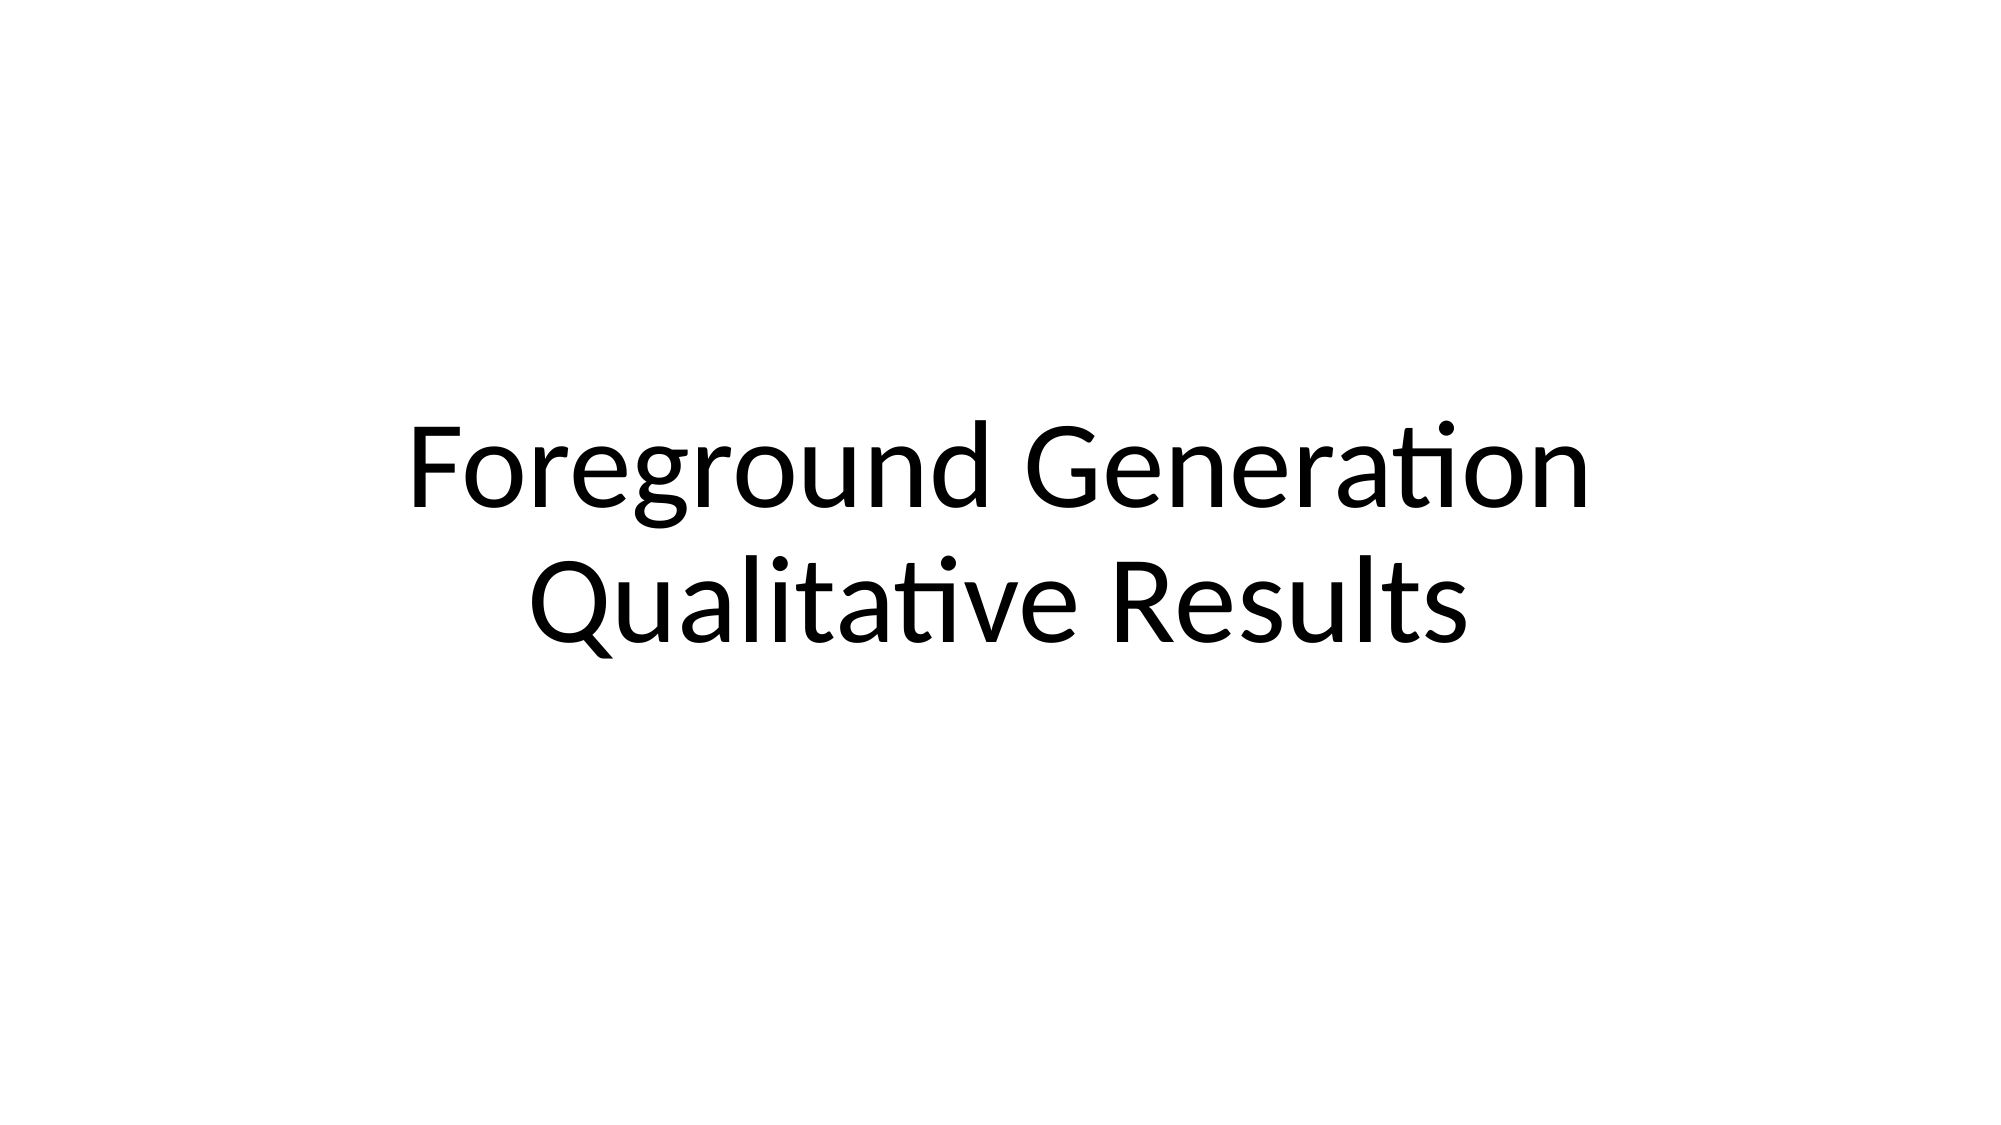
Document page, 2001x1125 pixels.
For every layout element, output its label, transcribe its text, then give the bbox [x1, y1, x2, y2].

title Foreground Generation Qualitative Results [249, 285, 1750, 678]
